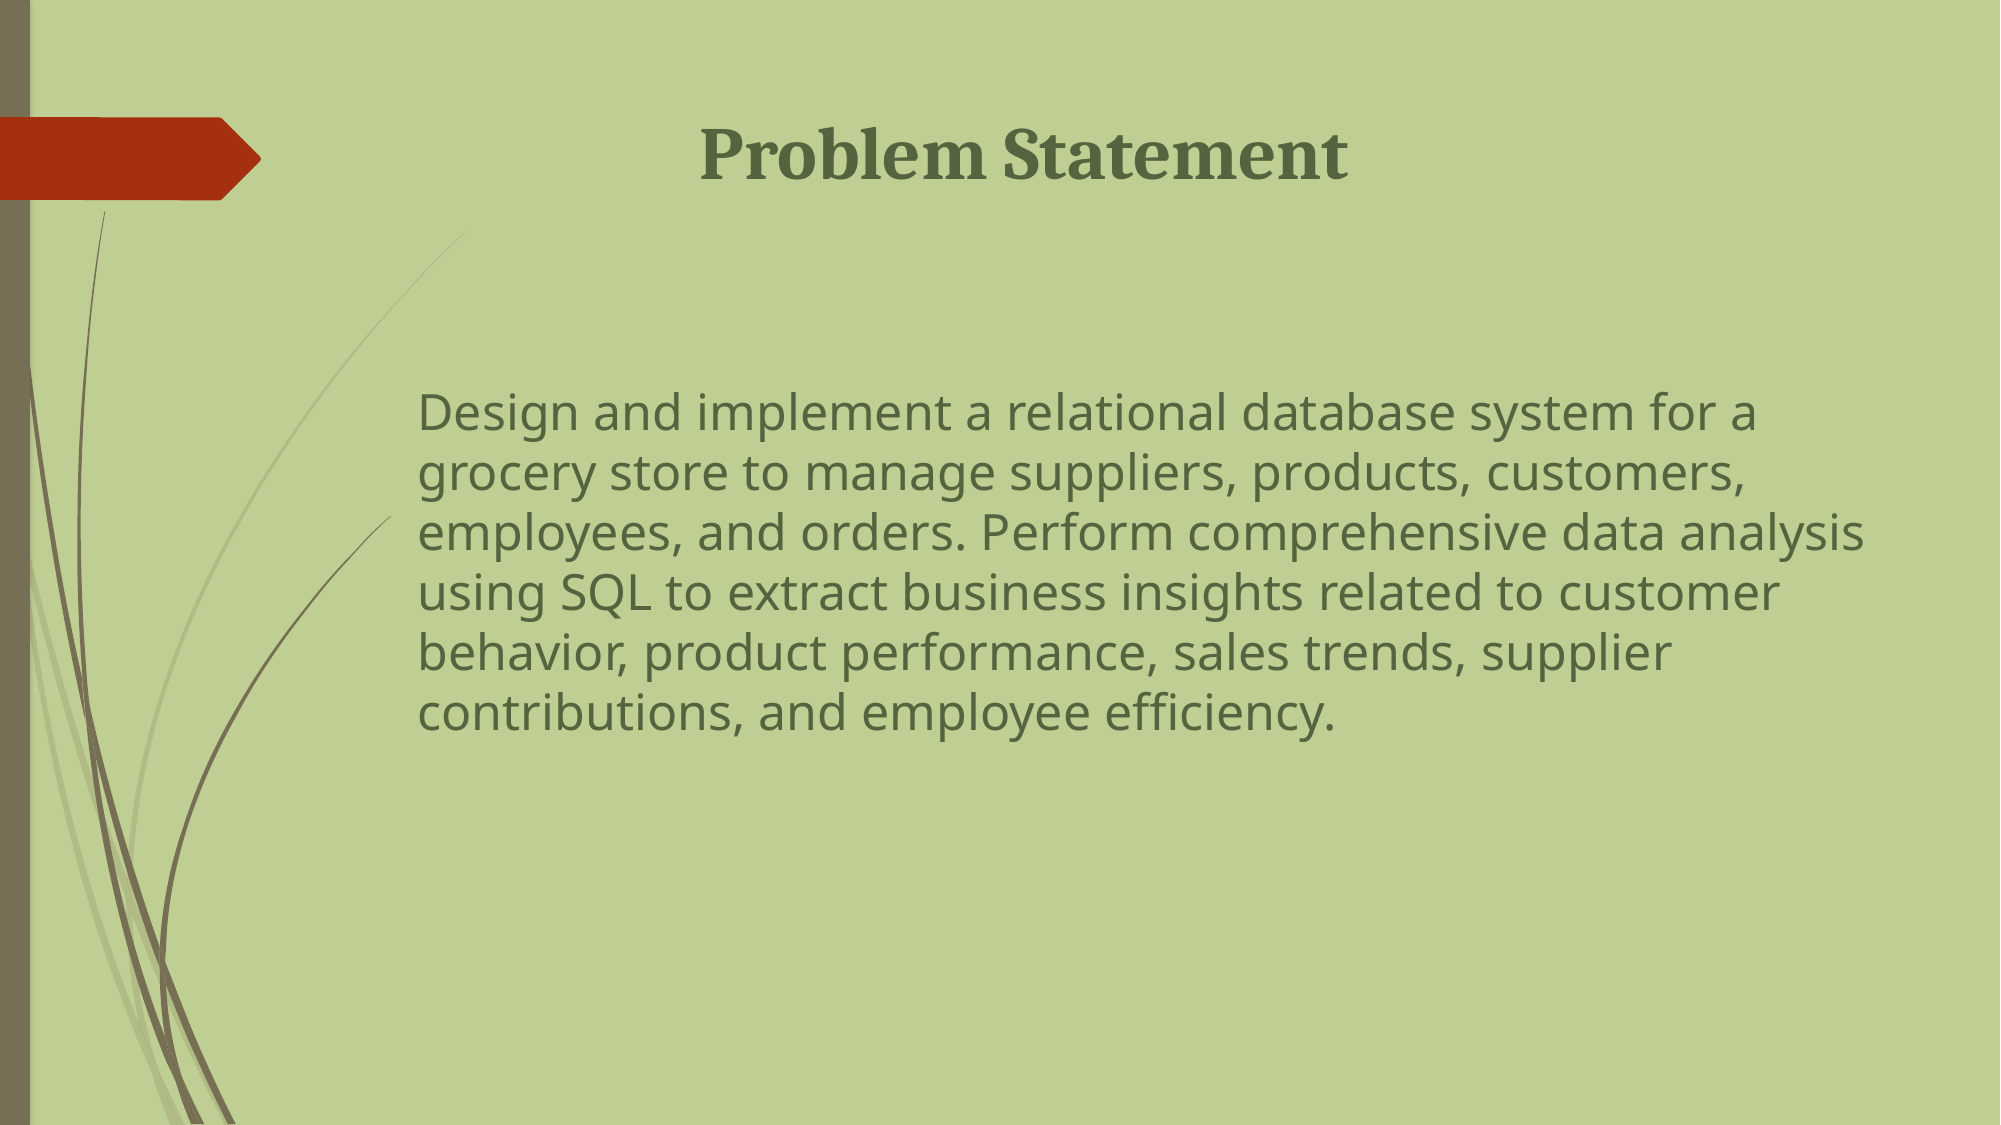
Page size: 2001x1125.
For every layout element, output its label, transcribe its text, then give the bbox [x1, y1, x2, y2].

text_box Design and implement a relational database system for a grocery store to manage suppliers, products, customers, employees, and orders. Perform comprehensive data analysis using SQL to extract business insights related to customer behavior, product performance, sales trends, supplier contributions, and employee efficiency. [402, 373, 1908, 748]
title Problem Statement [684, 97, 1431, 308]
